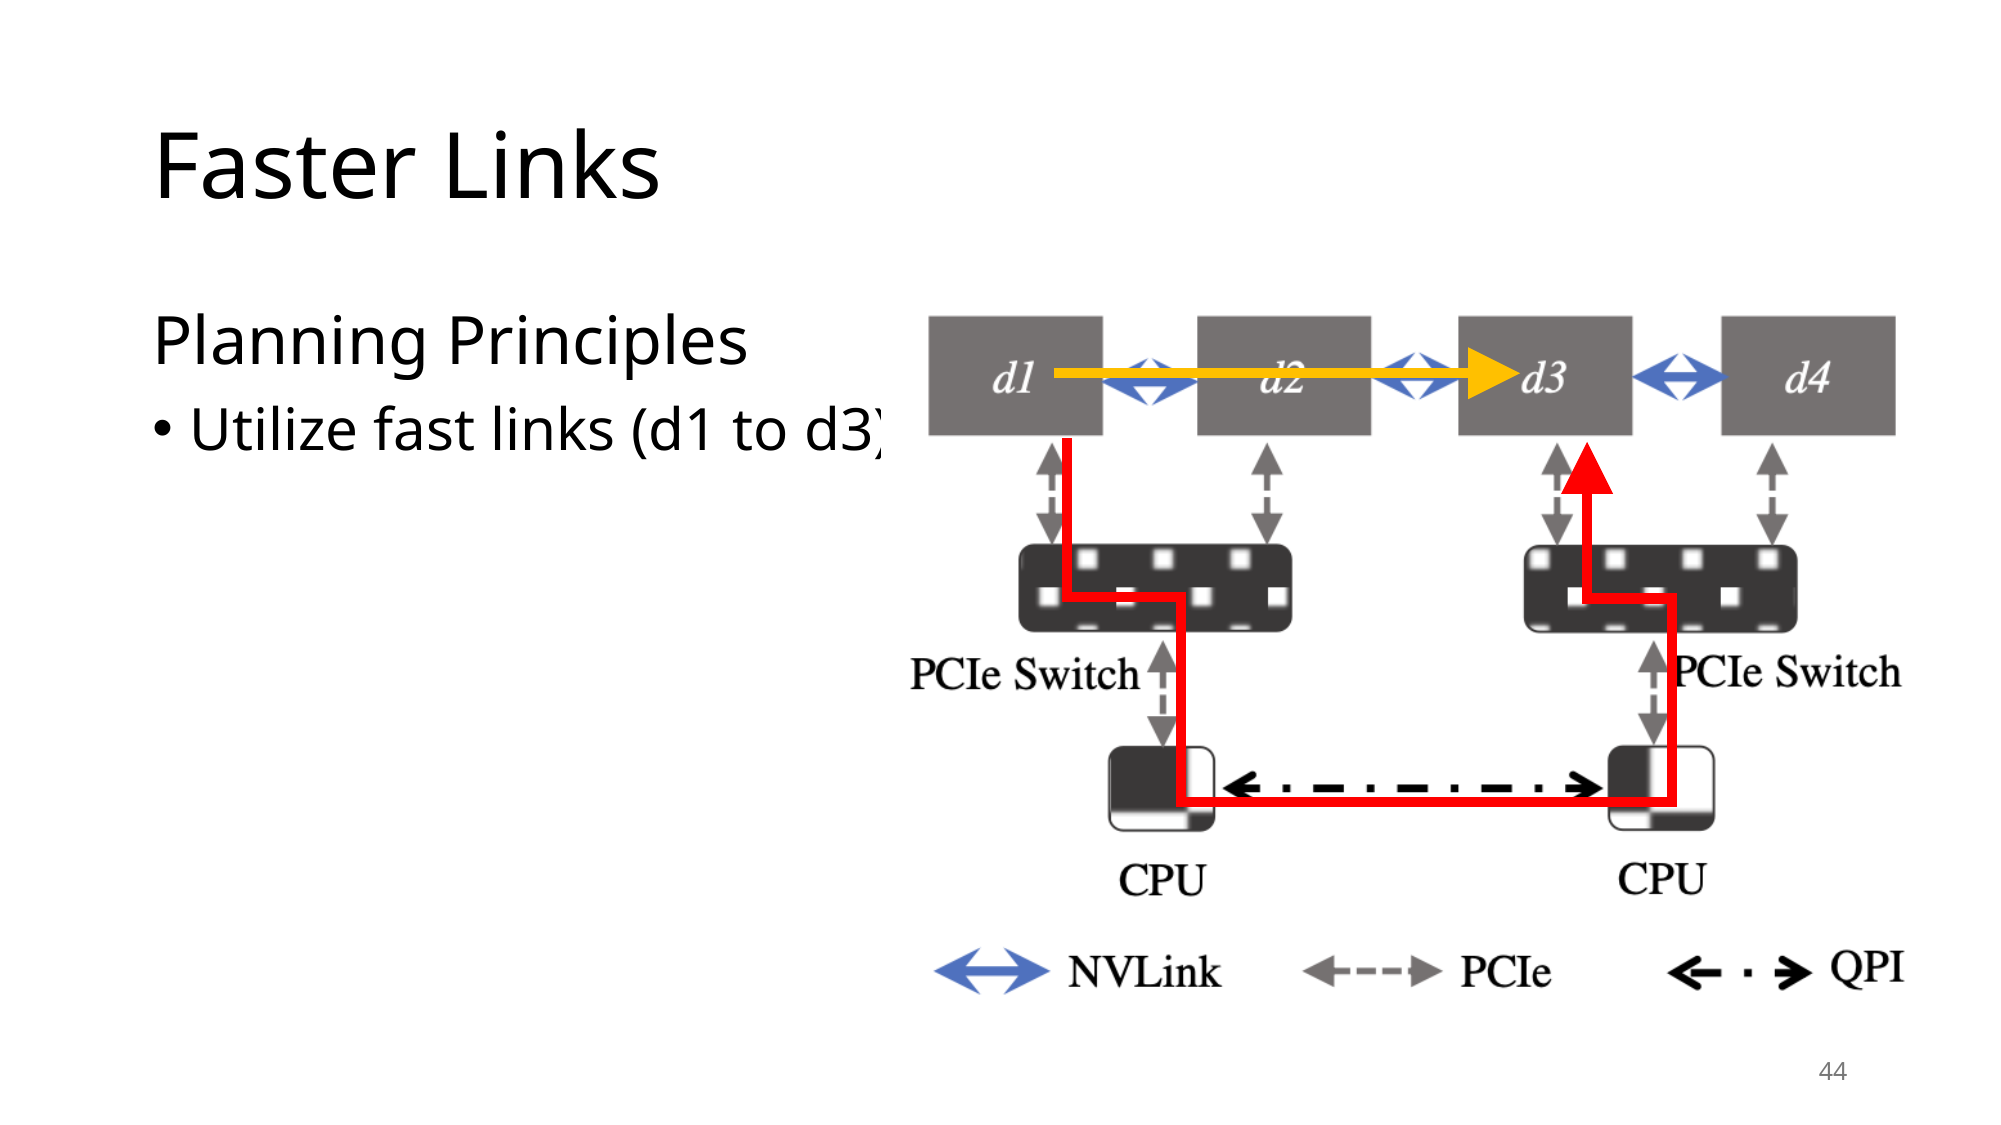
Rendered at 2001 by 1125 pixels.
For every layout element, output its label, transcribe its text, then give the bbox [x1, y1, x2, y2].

picture [880, 282, 1929, 1014]
list Planning Principles Utilize fast links (d1 to d3) [137, 299, 880, 1014]
slide_number 44 [1412, 1042, 1863, 1103]
title Faster Links [137, 59, 1863, 278]
